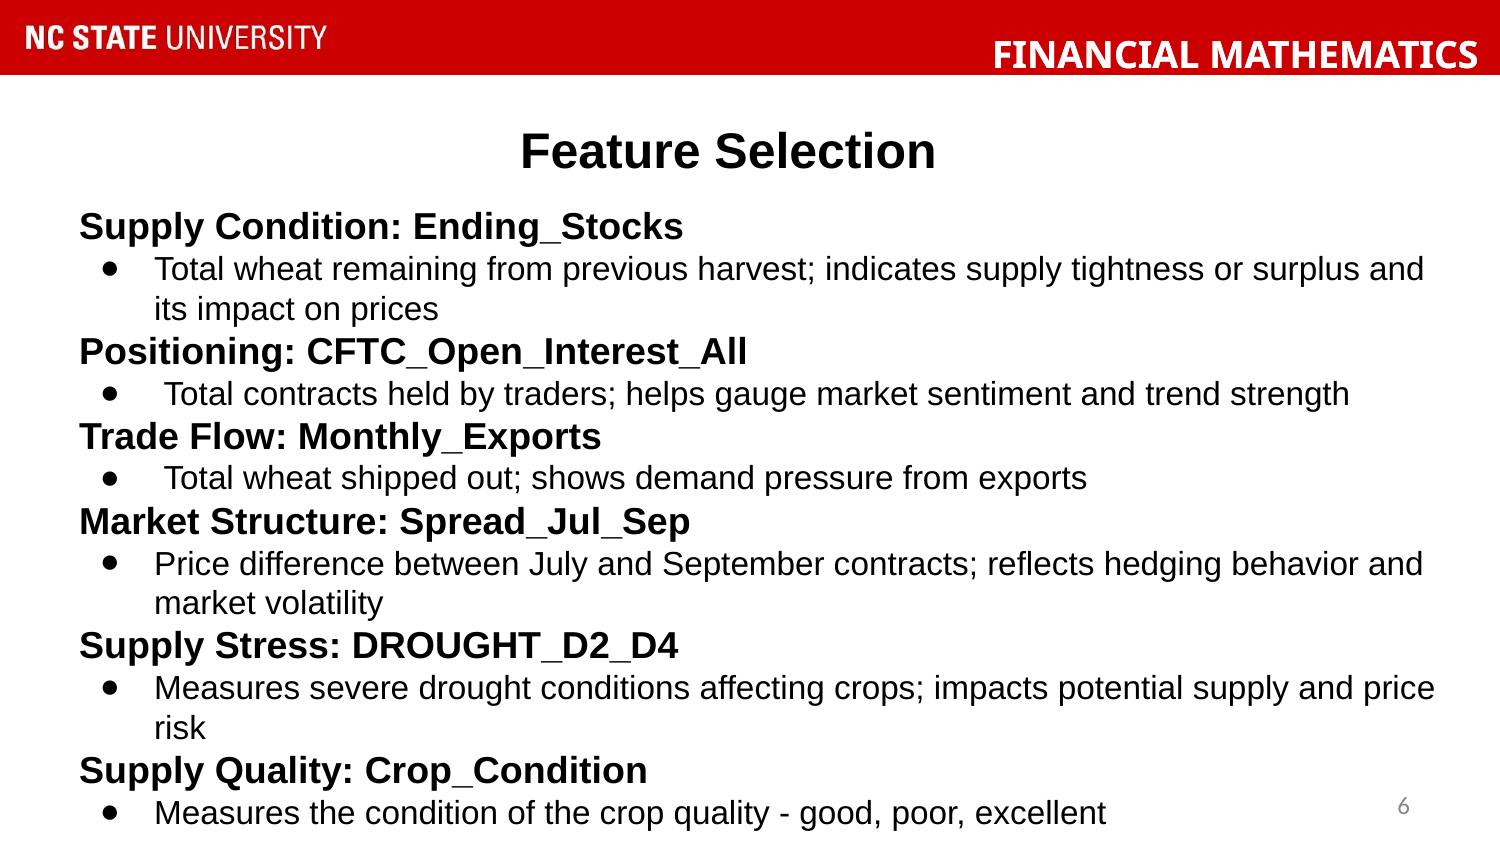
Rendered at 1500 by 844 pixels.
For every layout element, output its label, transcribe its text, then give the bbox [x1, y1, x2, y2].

picture [0, 0, 1500, 75]
slide_number ‹#› [1074, 782, 1425, 827]
text_box Feature Selection [129, 94, 1328, 186]
text_box Supply Condition: Ending_Stocks Total wheat remaining from previous harvest; indicates supply tightness or surplus and its impact on prices Positioning: CFTC_Open_Interest_All Total contracts held by traders; helps gauge market sentiment and trend strength Trade Flow: Monthly_Exports Total wheat shipped out; shows demand pressure from exports Market Structure: Spread_Jul_Sep Price difference between July and September contracts; reflects hedging behavior and market volatility Supply Stress: DROUGHT_D2_D4 Measures severe drought conditions affecting crops; impacts potential supply and price risk Supply Quality: Crop_Condition Measures the condition of the crop quality - good, poor, excellent [64, 186, 1470, 764]
